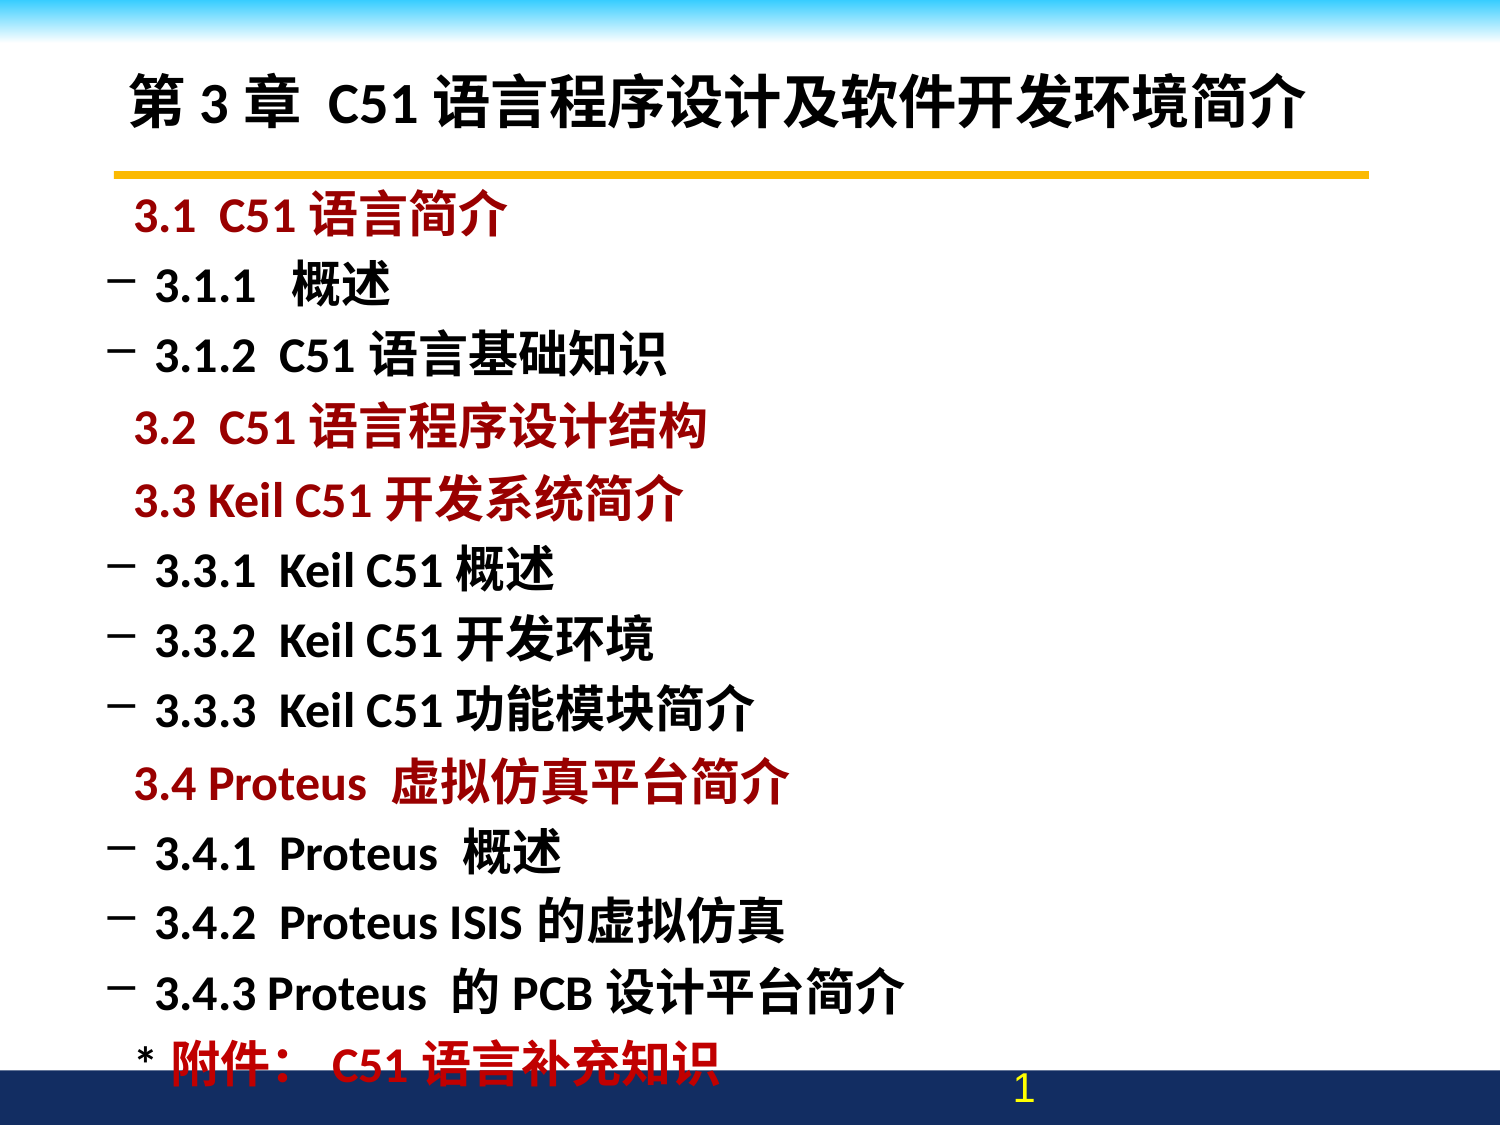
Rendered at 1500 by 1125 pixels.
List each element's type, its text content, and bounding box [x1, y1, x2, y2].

footer 1 [998, 1053, 1473, 1125]
title 第3章 C51语言程序设计及软件开发环境简介 [112, 50, 1372, 150]
list 3.1 C51语言简介 3.1.1 概述 3.1.2 C51语言基础知识 3.2 C51语言程序设计结构 3.3 Keil C51开发系统简介 3.3.1 Keil C51概述 3.3.2 Keil C51开发环境 3.3.3 Keil C51功能模块简介 3.4 Proteus 虚拟仿真平台简介 3.4.1 Proteus 概述 3.4.2 Proteus ISIS的虚拟仿真 3.4.3 Proteus 的PCB设计平台简介 *附件：C51语言补充知识 [17, 174, 1483, 988]
